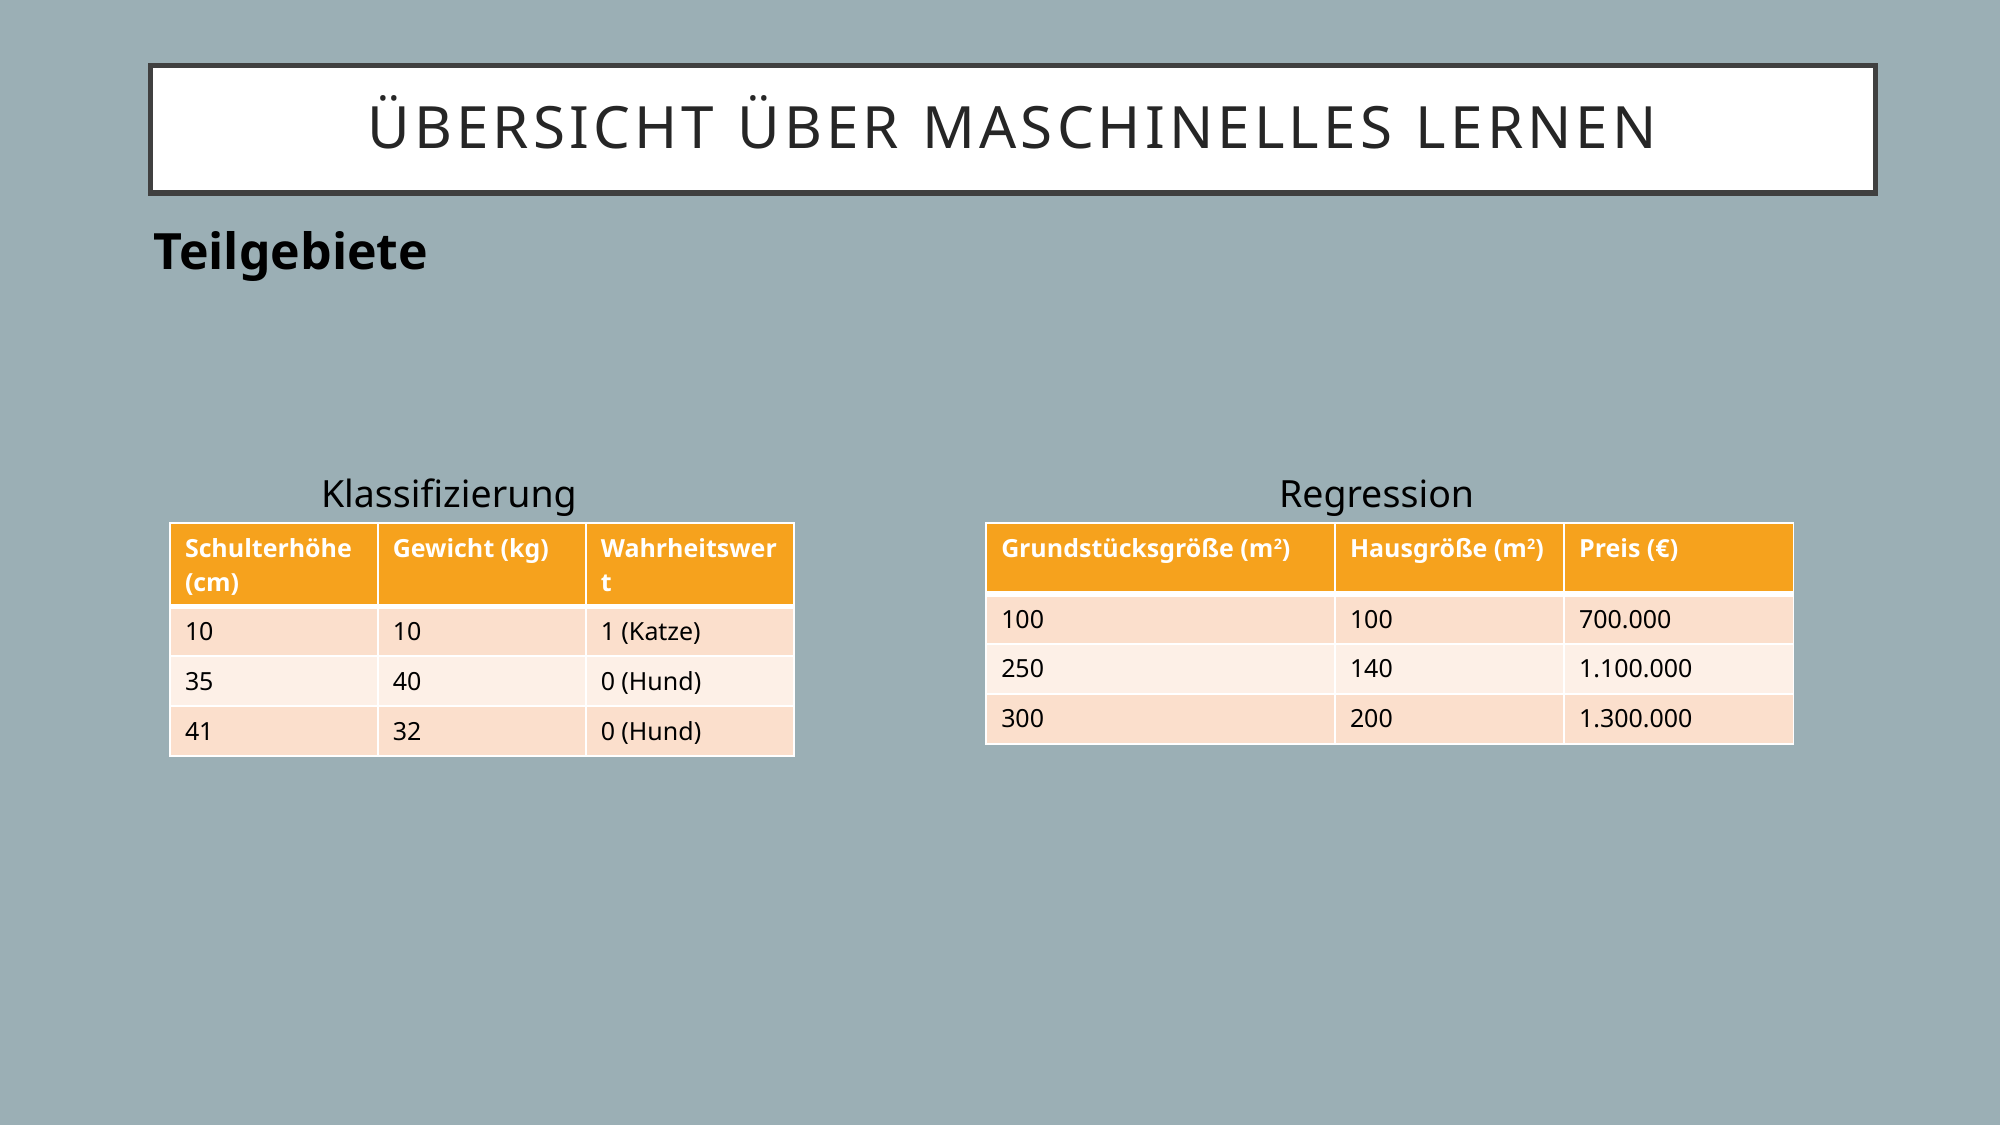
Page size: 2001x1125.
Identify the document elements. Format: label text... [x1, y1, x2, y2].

table_cell 100 [987, 597, 1334, 643]
table_cell 140 [1336, 645, 1563, 693]
table_cell 1 (Katze) [587, 609, 793, 655]
table_header Hausgröße (m2) [1336, 524, 1563, 591]
table_cell 100 [1336, 597, 1563, 643]
table_cell 200 [1336, 695, 1563, 743]
table_header Preis (€) [1565, 524, 1793, 591]
text_box Regression [1264, 462, 1490, 523]
text_box Übersicht über Maschinelles Lernen [150, 65, 1876, 193]
table_cell 41 [171, 707, 377, 755]
table_cell 0 (Hund) [587, 707, 793, 755]
text_box Teilgebiete [138, 211, 443, 287]
text_box Klassifizierung [306, 462, 592, 523]
table_cell 10 [171, 609, 377, 655]
table_header Grundstücksgröße (m2) [987, 524, 1334, 591]
table_cell 700.000 [1565, 597, 1793, 643]
table_cell 1.300.000 [1565, 695, 1793, 743]
table_cell 0 (Hund) [587, 657, 793, 705]
table_header Gewicht (kg) [379, 524, 585, 604]
table_cell 10 [379, 609, 585, 655]
table_cell 35 [171, 657, 377, 705]
table_cell 32 [379, 707, 585, 755]
table_header Schulterhöhe (cm) [171, 524, 377, 604]
table_cell 40 [379, 657, 585, 705]
table_header Wahrheitswert [587, 524, 793, 604]
table_cell 250 [987, 645, 1334, 693]
table_cell 1.100.000 [1565, 645, 1793, 693]
table_cell 300 [987, 695, 1334, 743]
